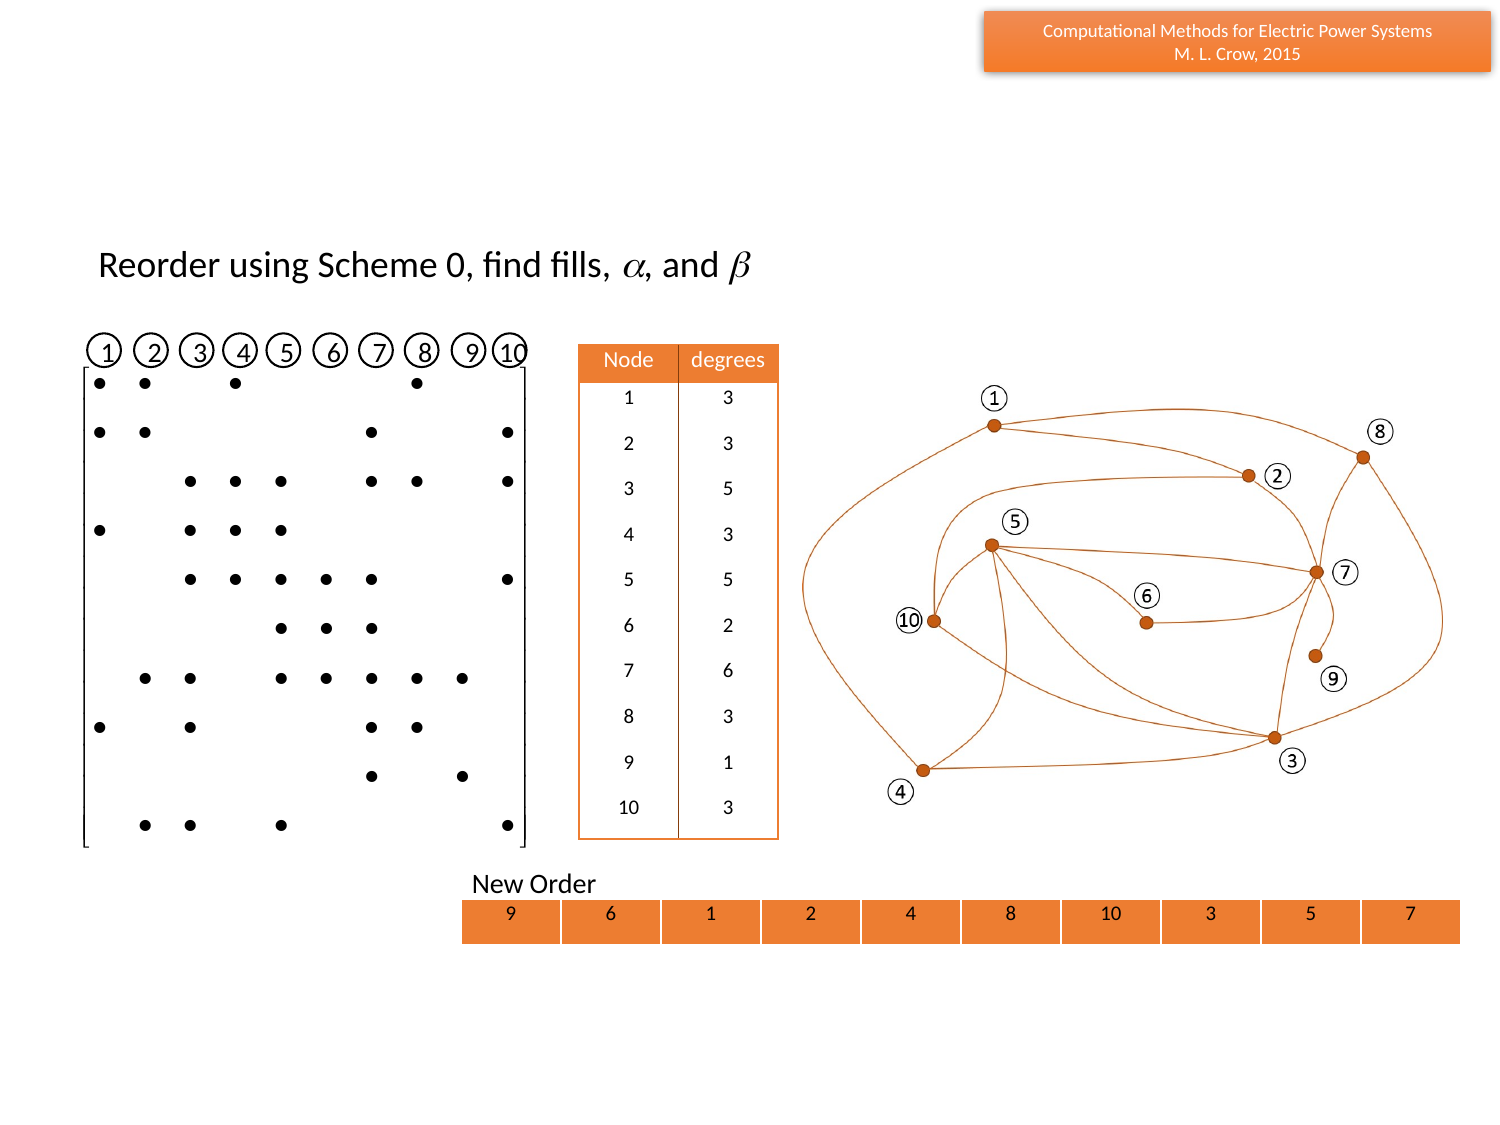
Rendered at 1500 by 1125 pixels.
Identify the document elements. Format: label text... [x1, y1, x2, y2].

table_cell 4 [580, 520, 678, 566]
table_header 3 [1162, 900, 1260, 944]
table_header Node [580, 345, 678, 383]
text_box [178, 327, 221, 377]
table_cell 2 [580, 429, 678, 474]
table_cell 1 [679, 748, 777, 794]
table_header 6 [562, 900, 660, 944]
table_cell 10 [580, 794, 678, 838]
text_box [449, 327, 483, 377]
table_cell 8 [580, 702, 678, 748]
table_cell 6 [679, 657, 777, 702]
table_cell 7 [580, 657, 678, 702]
table_cell 3 [679, 794, 777, 838]
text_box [483, 327, 544, 377]
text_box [357, 327, 403, 377]
table_cell 3 [679, 702, 777, 748]
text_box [75, 361, 538, 854]
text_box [267, 327, 310, 377]
table_header 5 [1262, 900, 1360, 944]
picture [802, 378, 1443, 817]
text_box New Order [457, 857, 612, 907]
table_cell 2 [679, 611, 777, 657]
table_header 2 [762, 900, 860, 944]
table_header 10 [1062, 900, 1160, 944]
table_cell 5 [679, 566, 777, 611]
table_cell 3 [679, 383, 777, 429]
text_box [132, 327, 178, 377]
table_cell 9 [580, 748, 678, 794]
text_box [85, 327, 131, 377]
table_header 1 [662, 900, 760, 944]
table_cell 6 [580, 611, 678, 657]
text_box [403, 327, 448, 377]
text_box Reorder using Scheme 0, find fills, , and  [83, 232, 764, 292]
table_cell 3 [580, 474, 678, 520]
table_cell 3 [679, 520, 777, 566]
table_header 9 [462, 907, 560, 944]
table_header 7 [1362, 900, 1460, 944]
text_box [221, 327, 267, 377]
table_cell 5 [679, 474, 777, 520]
table_cell 3 [679, 429, 777, 474]
table_header degrees [679, 345, 777, 383]
table_cell 1 [580, 383, 678, 429]
table_header 4 [862, 900, 960, 944]
table_cell 5 [580, 566, 678, 611]
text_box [311, 327, 357, 377]
table_header 8 [962, 900, 1060, 944]
